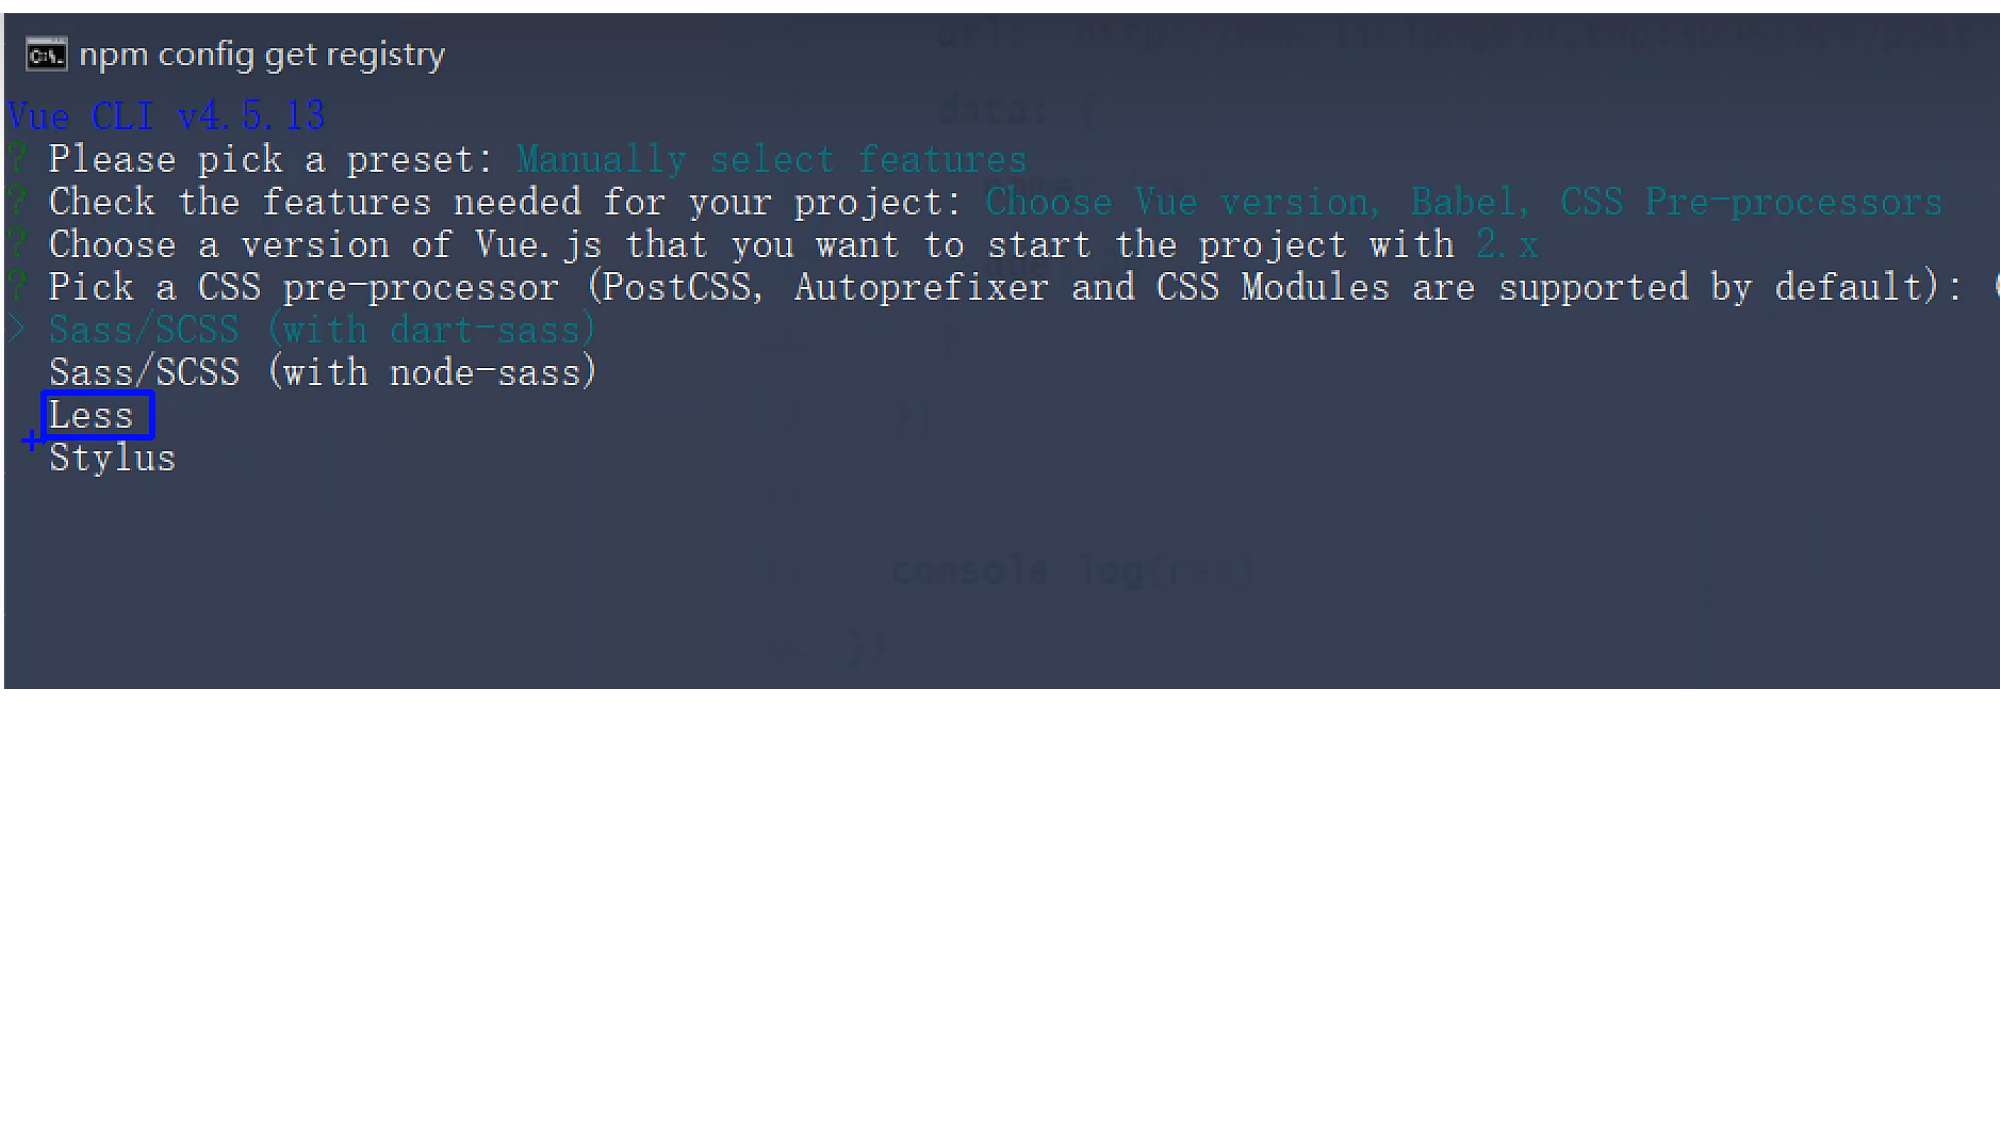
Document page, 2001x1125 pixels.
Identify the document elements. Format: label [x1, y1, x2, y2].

picture [0, 13, 2000, 690]
